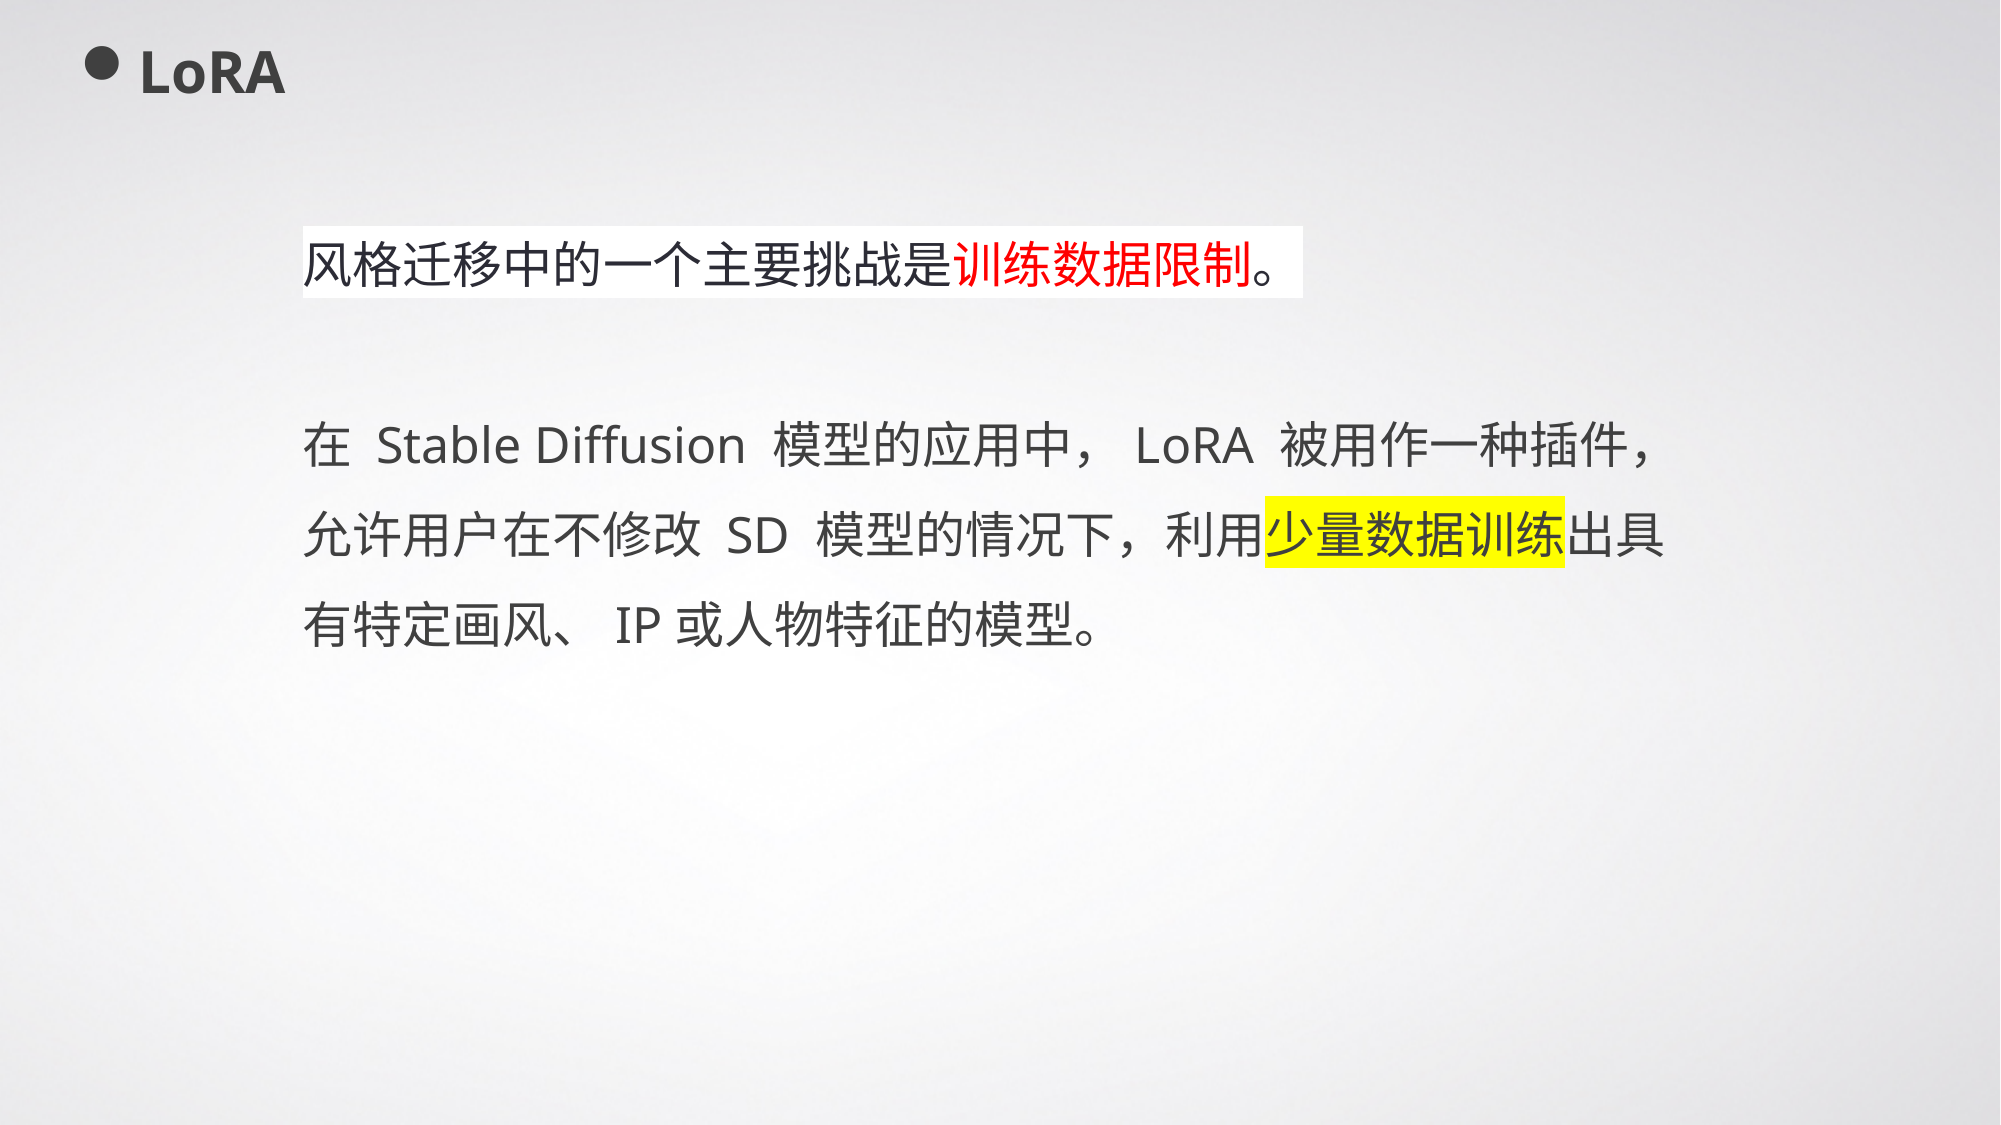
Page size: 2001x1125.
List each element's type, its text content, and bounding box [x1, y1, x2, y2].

text_box 风格迁移中的一个主要挑战是训练数据限制。 在 Stable Diffusion 模型的应用中，LoRA 被用作一种插件，允许用户在不修改 SD 模型的情况下，利用少量数据训练出具有特定画风、IP或人物特征的模型。 [288, 196, 1712, 661]
text_box LoRA [65, 28, 560, 113]
picture [0, 0, 2001, 1125]
